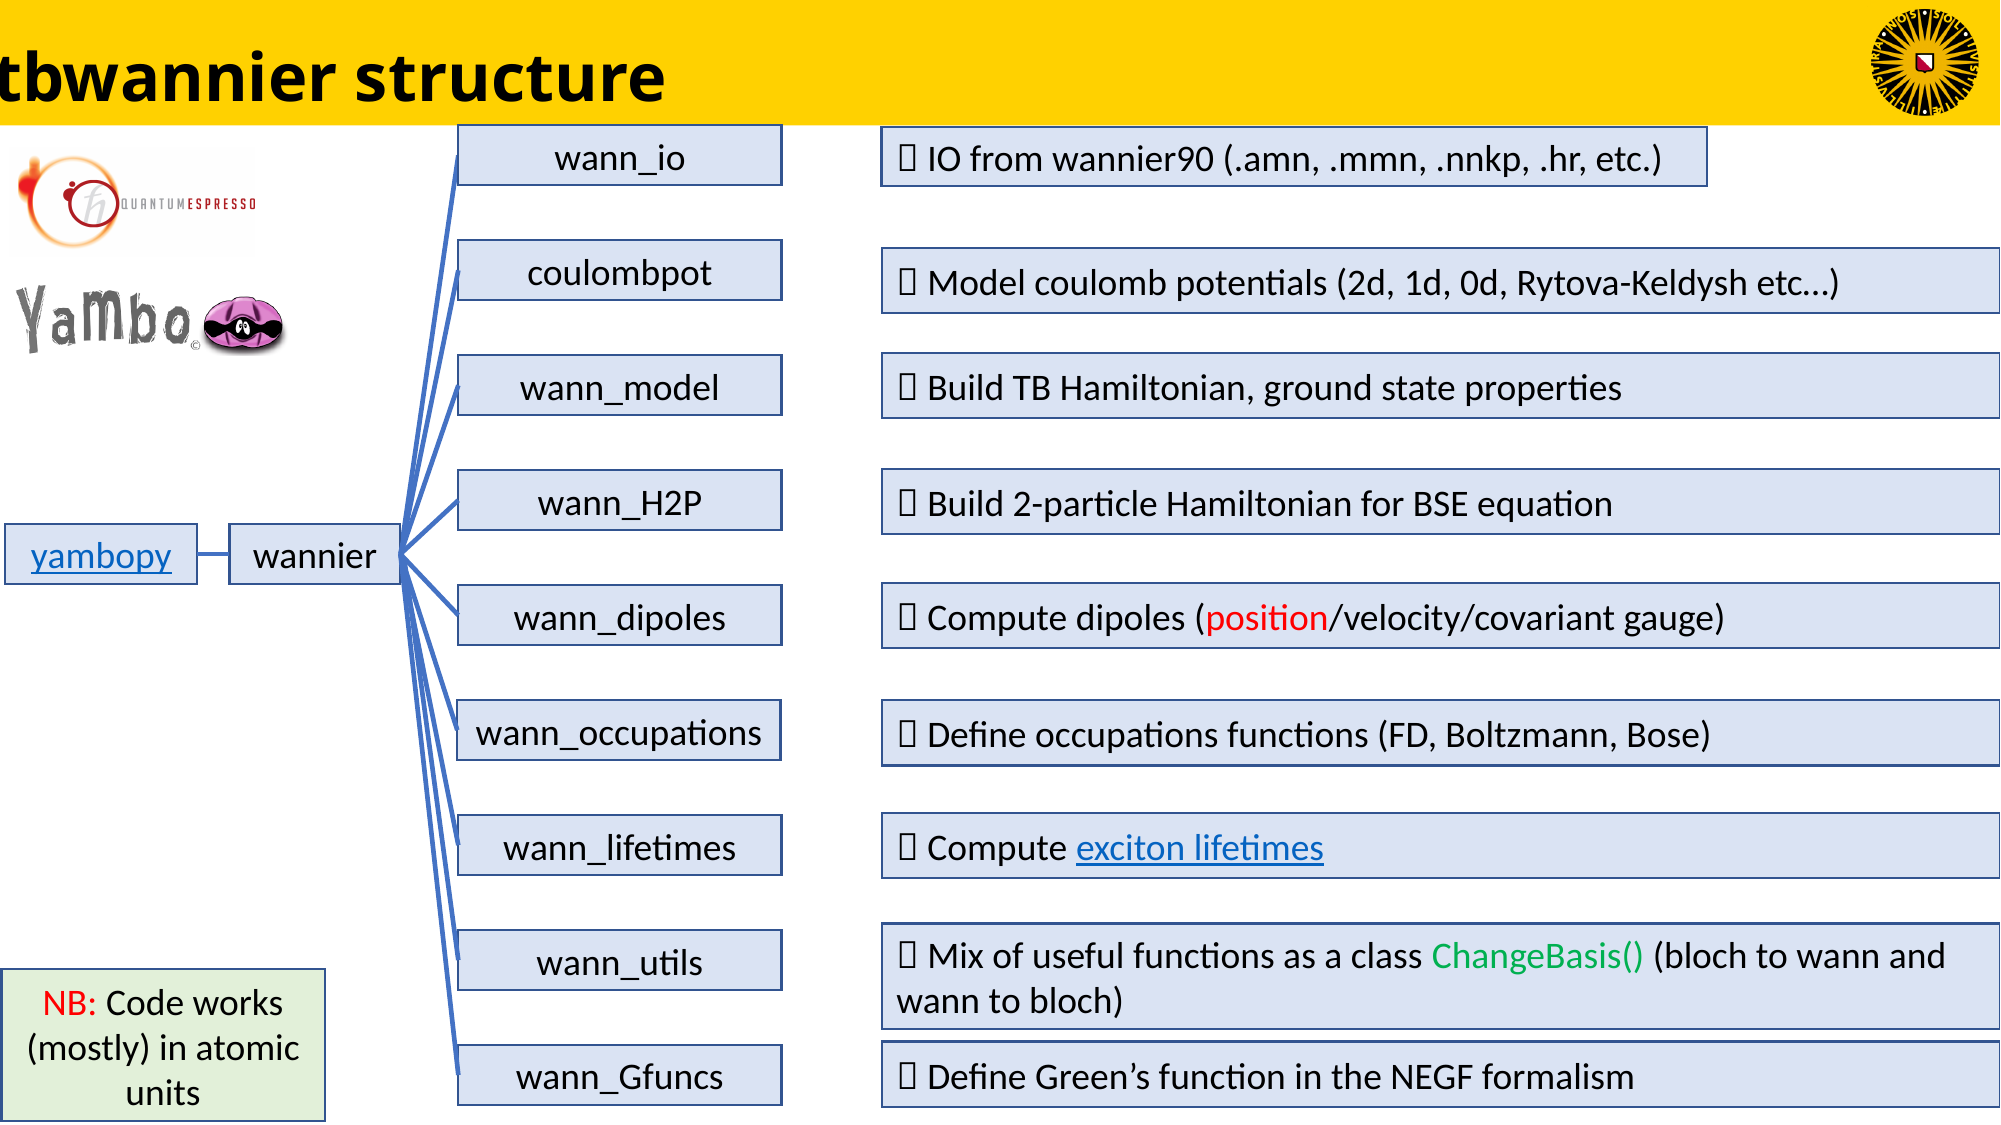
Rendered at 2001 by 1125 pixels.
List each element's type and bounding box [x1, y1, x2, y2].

text_box [0, 0, 2000, 126]
text_box [1, 125, 2000, 1122]
